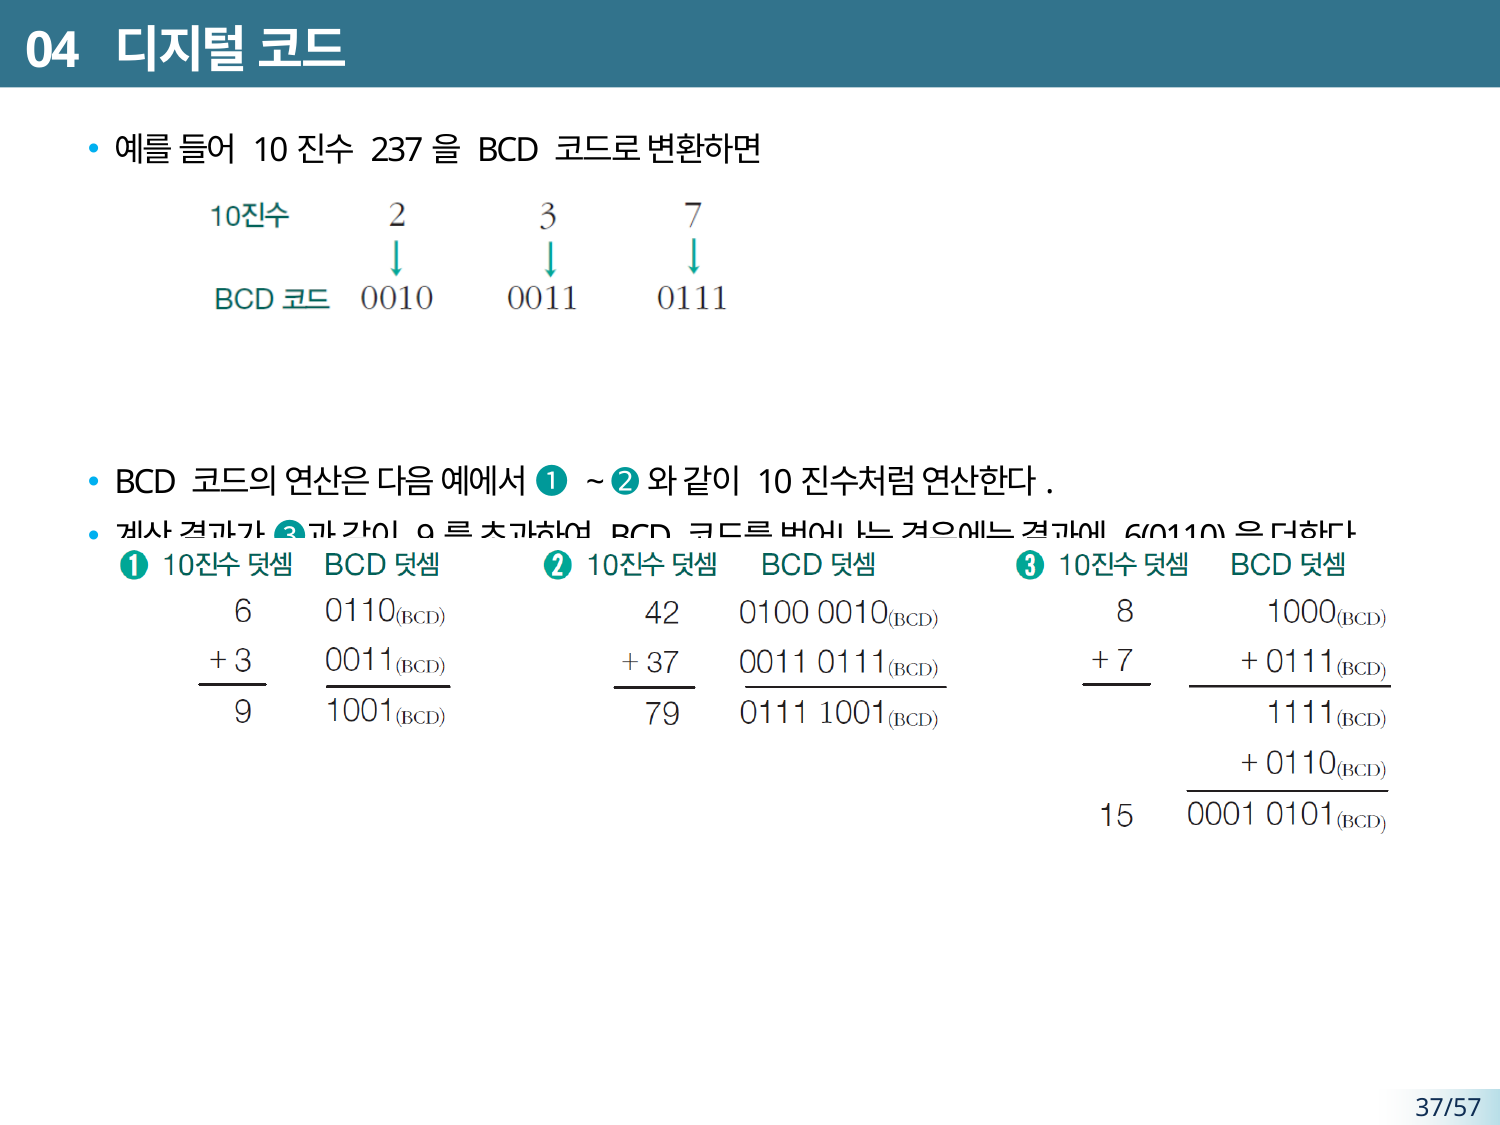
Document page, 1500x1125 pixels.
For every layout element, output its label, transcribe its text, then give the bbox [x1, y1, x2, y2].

picture [111, 538, 1400, 839]
title 04 디지털 코드 [10, 8, 1288, 87]
picture [206, 195, 735, 327]
list 예를 들어 10진수 237을 BCD 코드로 변환하면 BCD 코드의 연산은 다음 예에서 ➊ ~ ➋와 같이 10진수처럼 연산한다. 계산 결과가 ➌과 같이 9를 초과하여 BCD 코드를 벗어나는 경우에는 결과에 6(0110)을 더한다. [10, 116, 1481, 1047]
